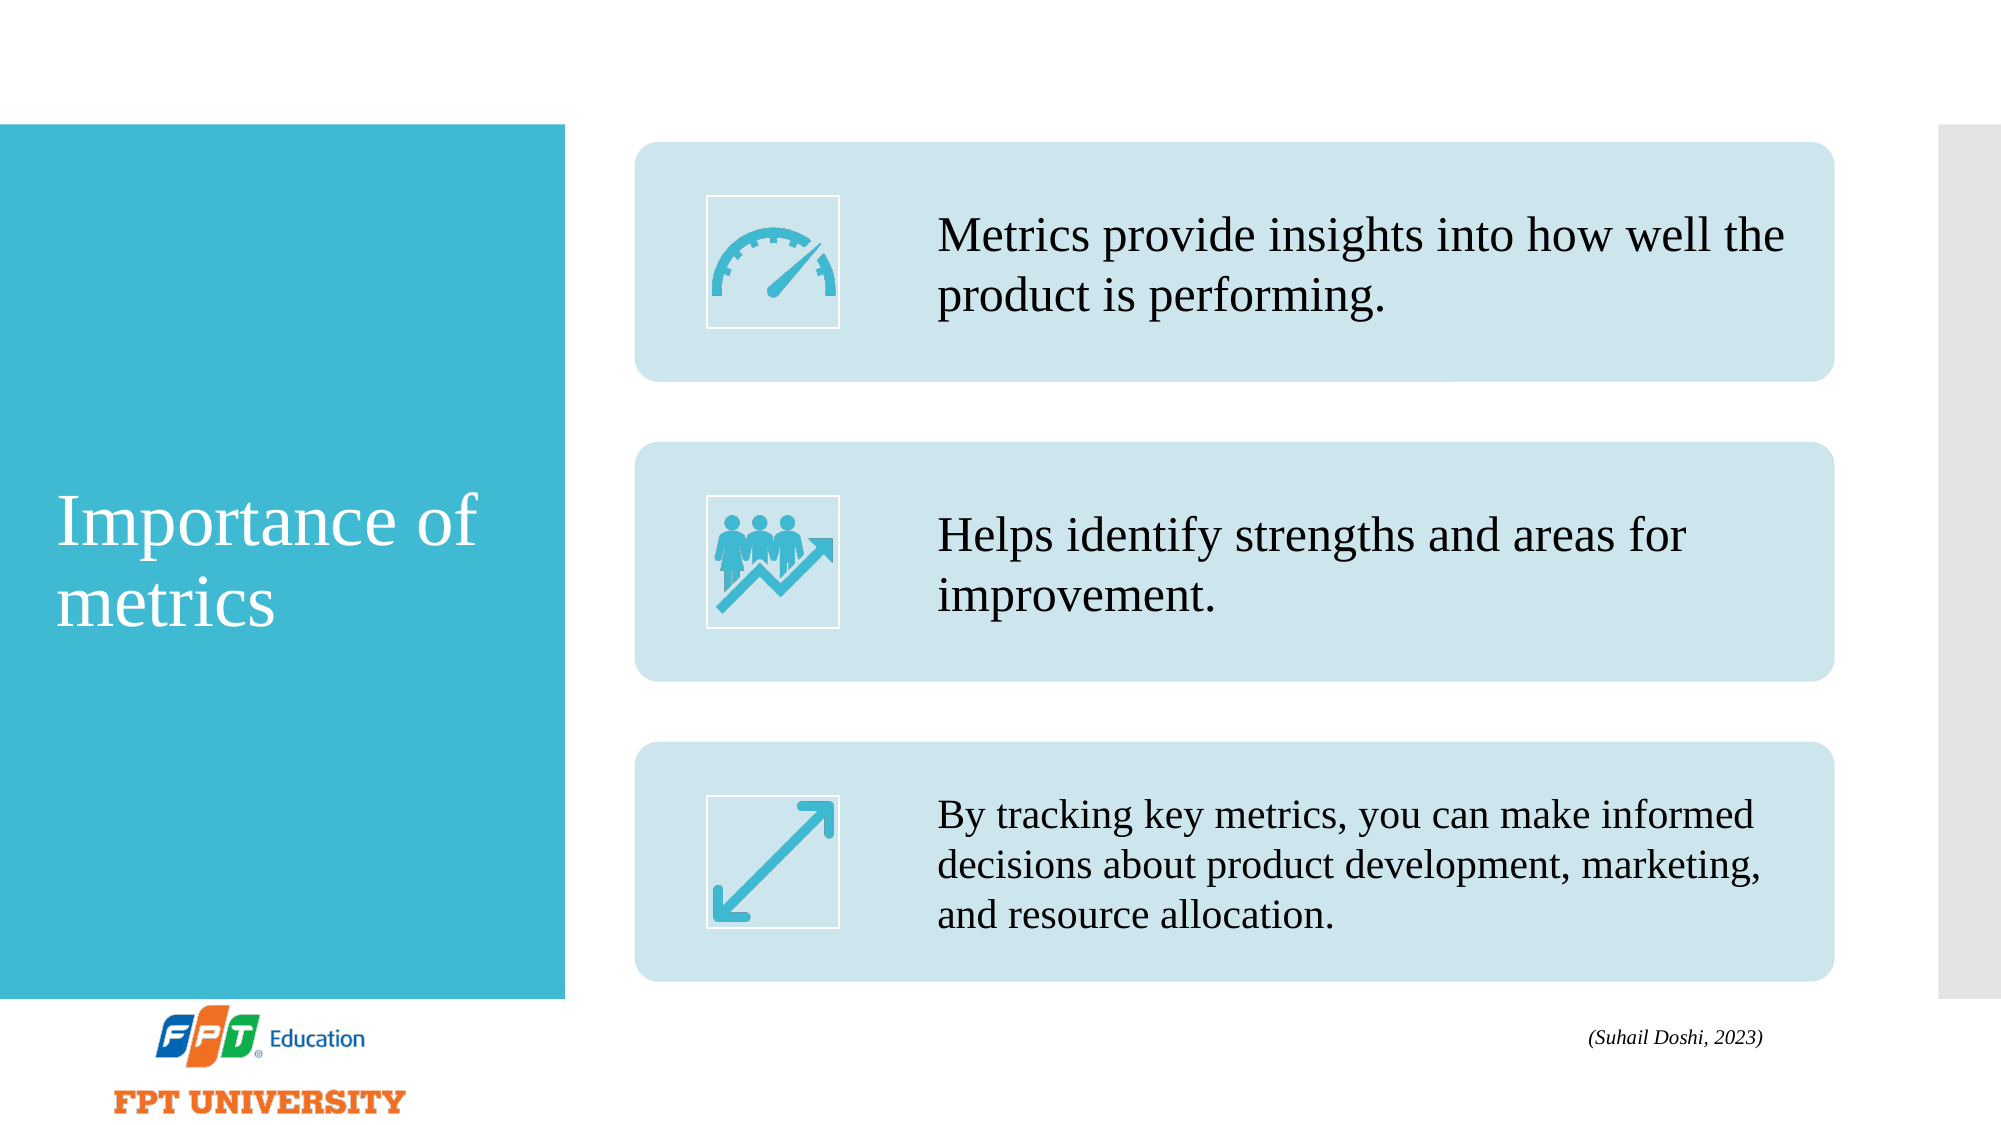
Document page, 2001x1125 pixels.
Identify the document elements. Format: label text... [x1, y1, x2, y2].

title Importance of metrics [41, 184, 525, 940]
text_box (Suhail Doshi, 2023) [1573, 1005, 2000, 1064]
picture [114, 1005, 406, 1115]
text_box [634, 141, 1835, 982]
